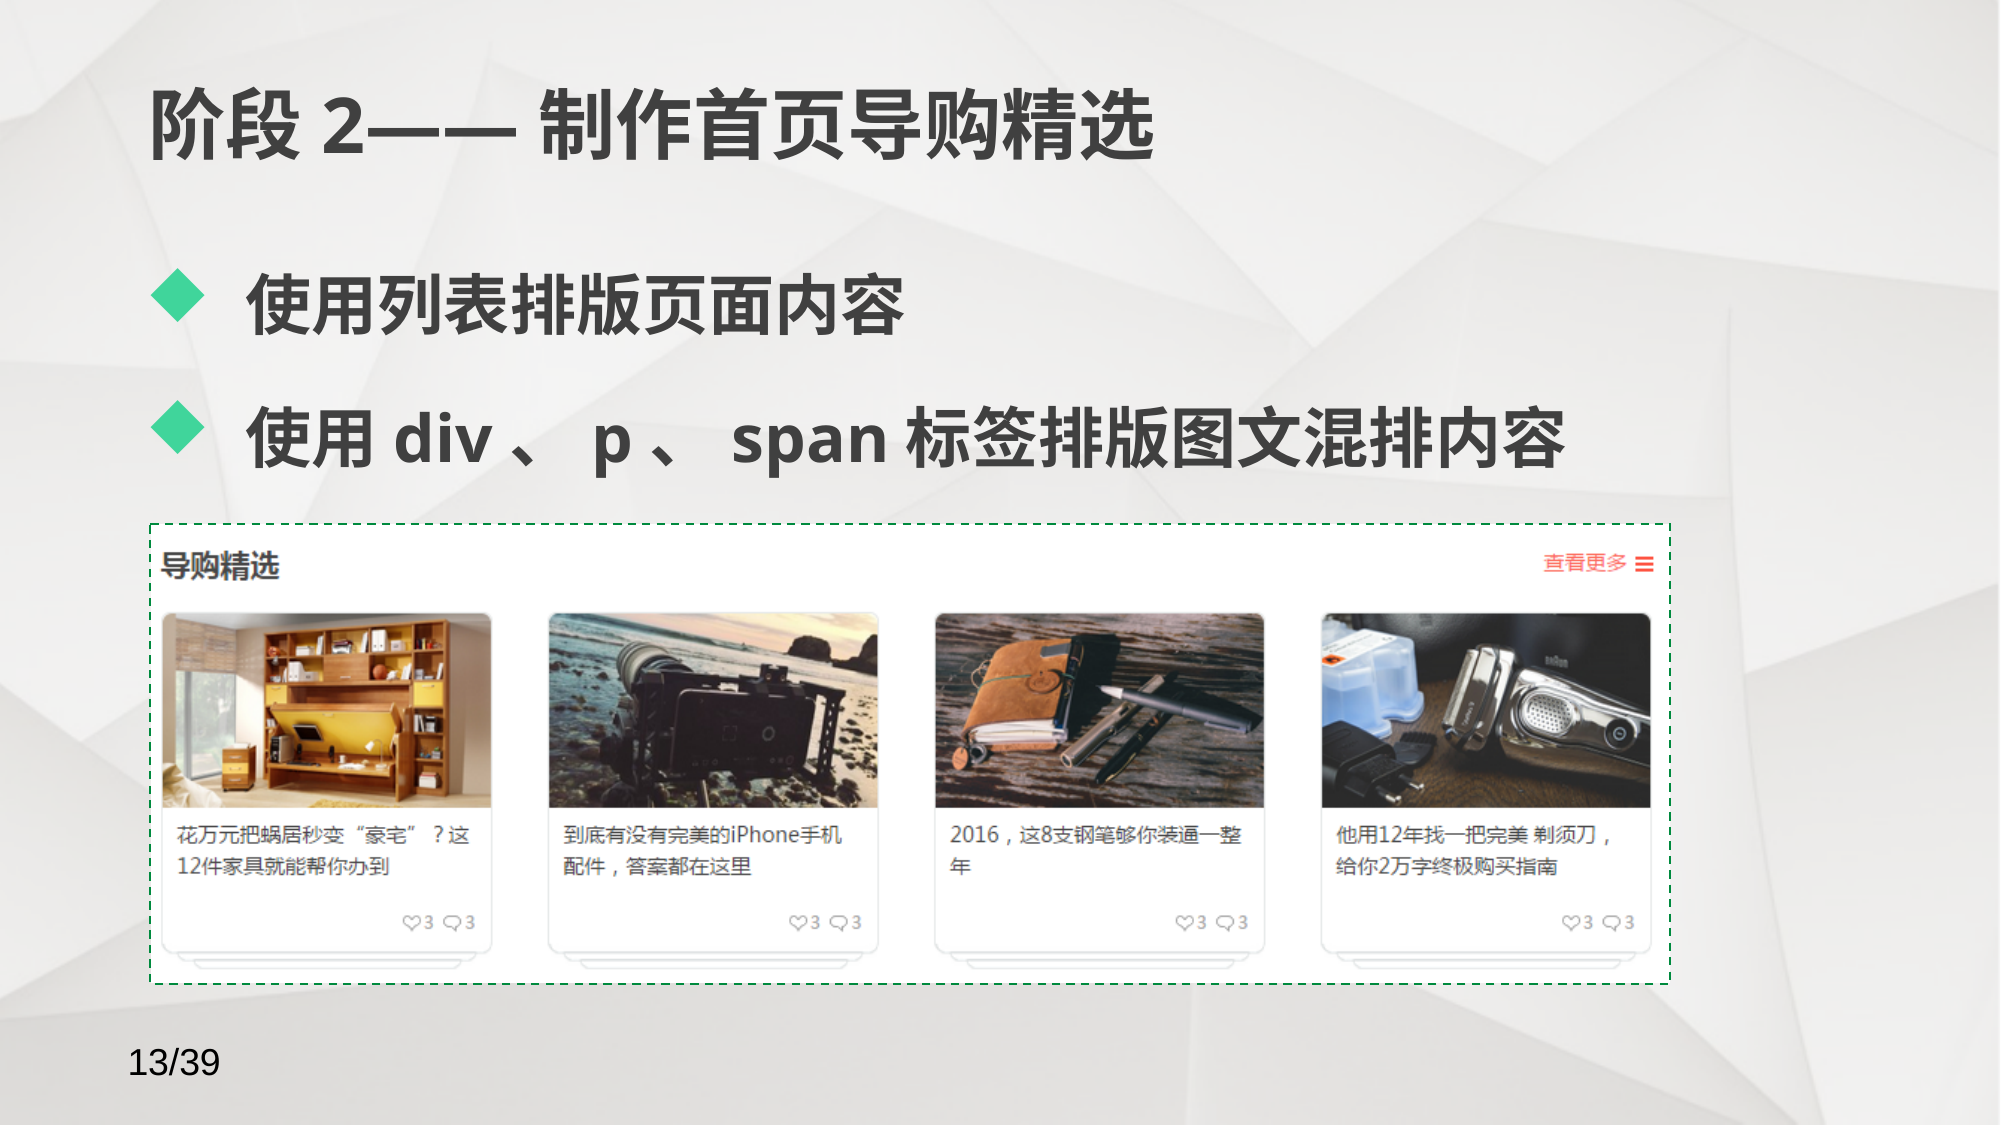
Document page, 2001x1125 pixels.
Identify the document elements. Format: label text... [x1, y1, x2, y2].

picture [0, 0, 2001, 1125]
title 阶段2——制作首页导购精选 [129, 45, 1692, 201]
list 使用列表排版页面内容 使用div、p、span标签排版图文混排内容 [126, 214, 1880, 1006]
